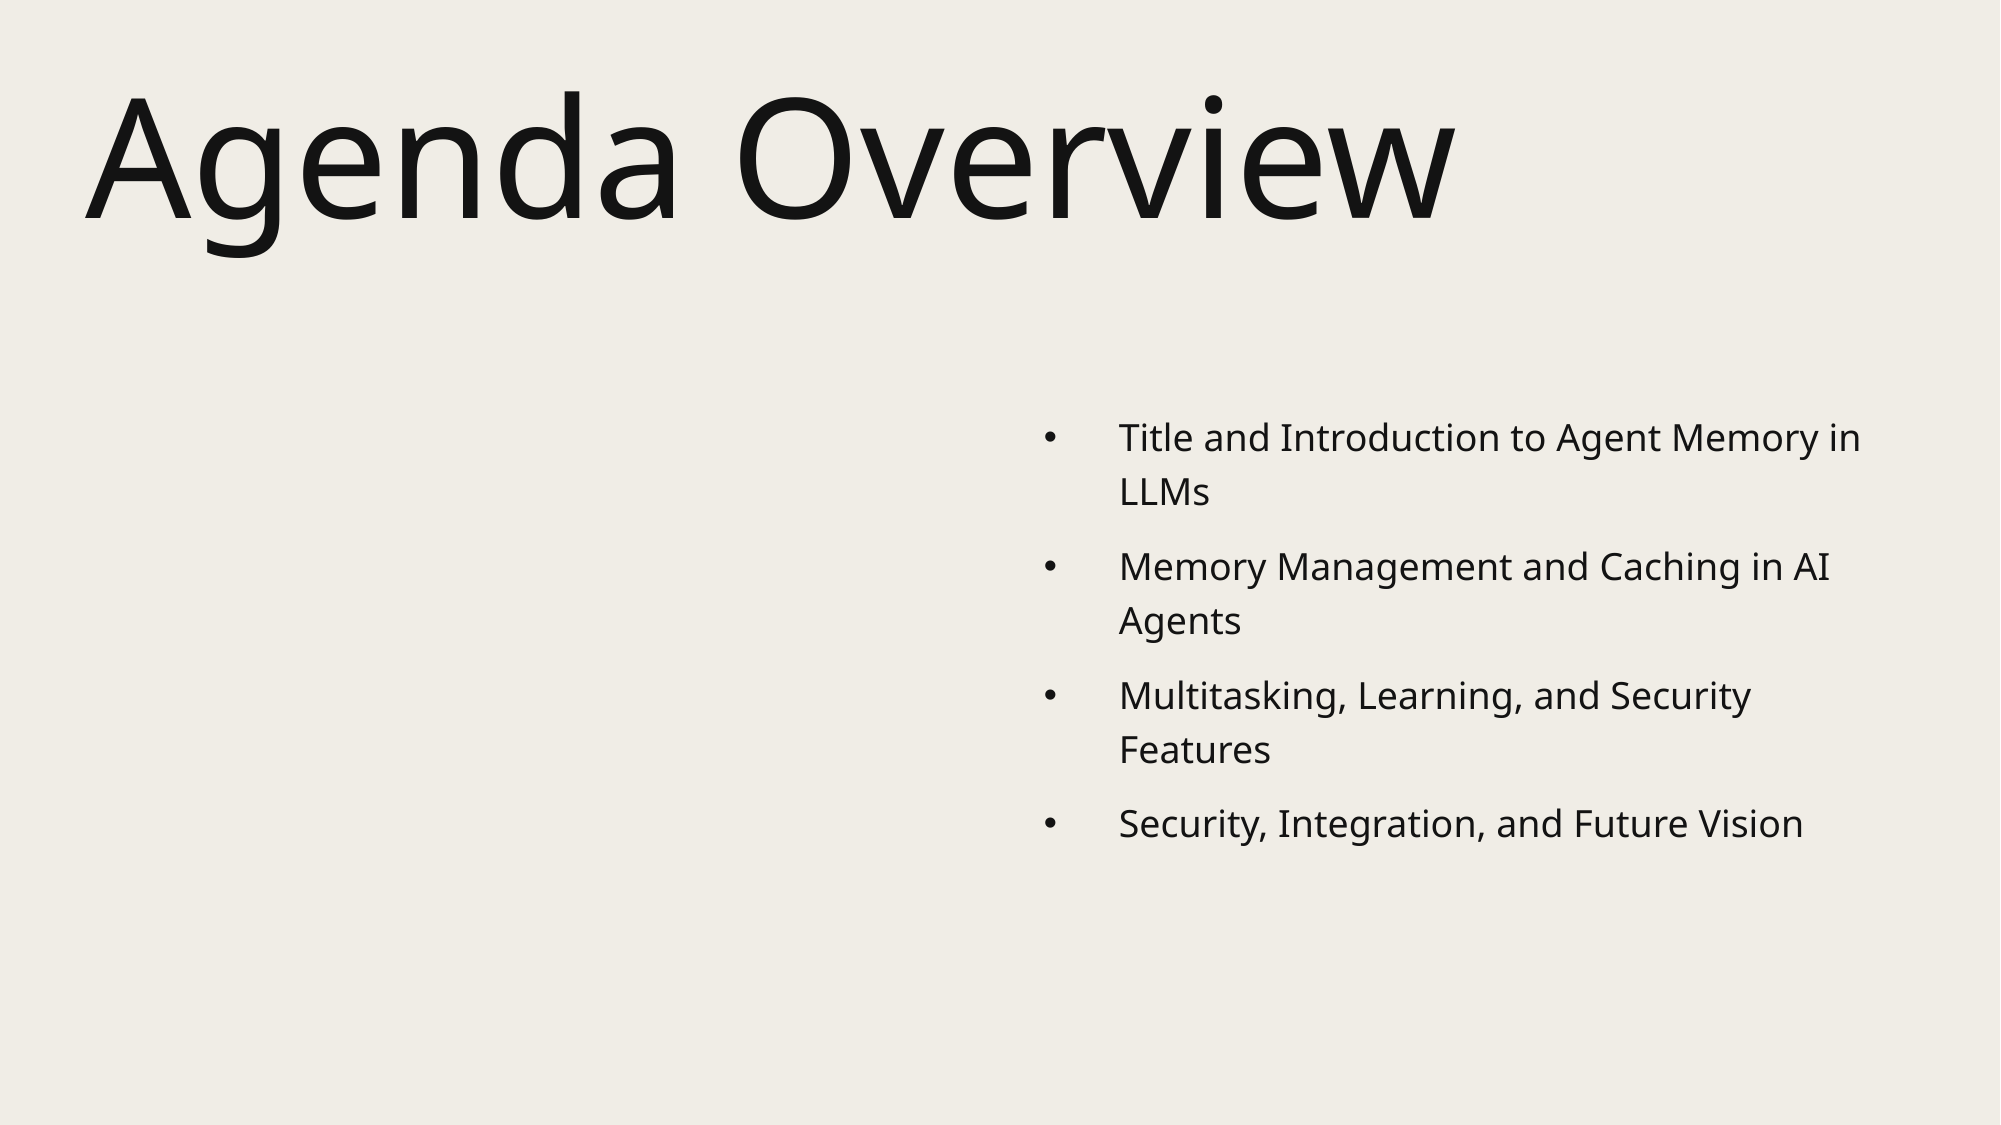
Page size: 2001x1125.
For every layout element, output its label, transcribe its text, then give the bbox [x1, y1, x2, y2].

list Title and Introduction to Agent Memory in LLMs Memory Management and Caching in AI Agents Multitasking, Learning, and Security Features Security, Integration, and Future Vision [1028, 397, 1883, 1031]
title Agenda Overview [70, 67, 1883, 368]
